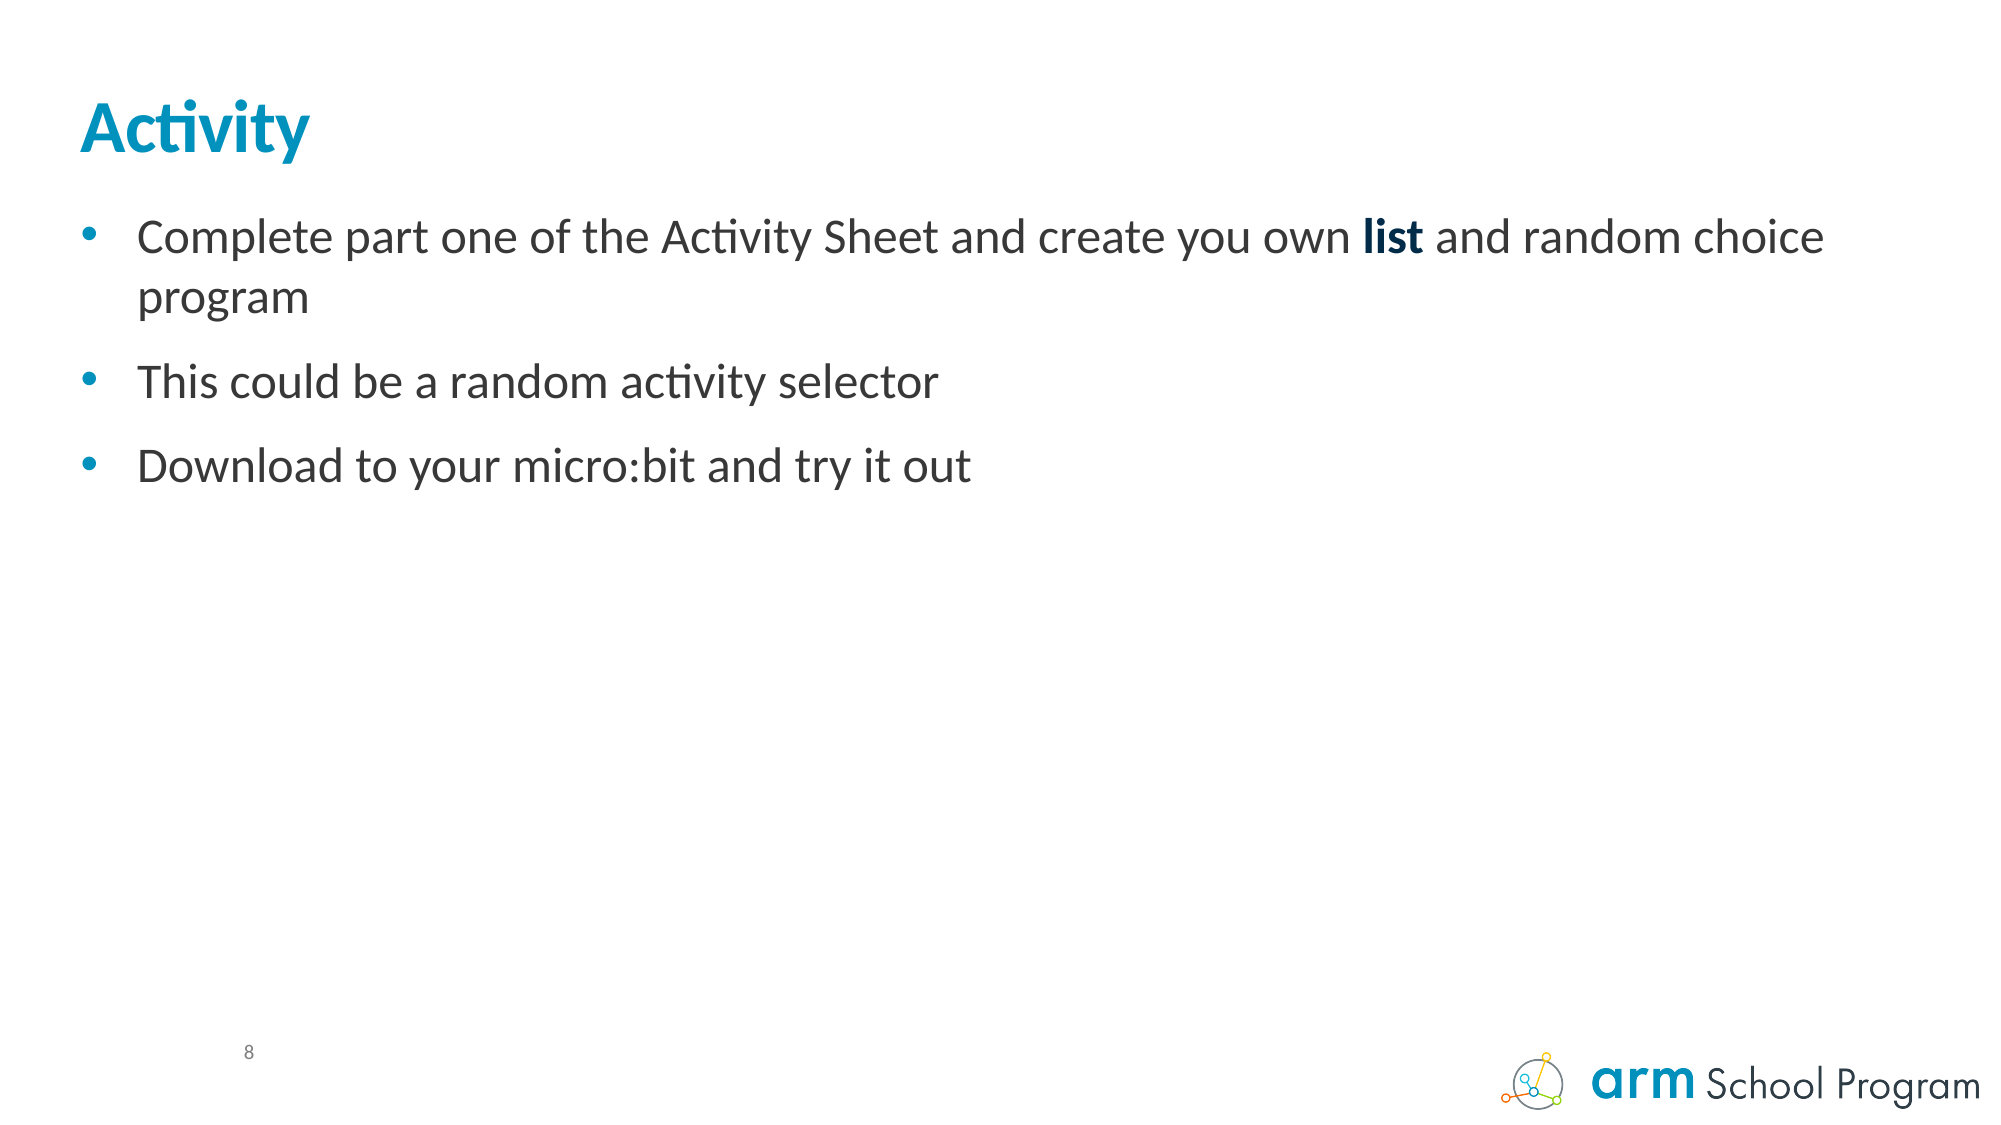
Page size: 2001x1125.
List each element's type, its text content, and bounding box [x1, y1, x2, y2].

list Complete part one of the Activity Sheet and create you own list and random choice program This could be a random activity selector Download to your micro:bit and try it out [80, 203, 1915, 957]
picture [1501, 1052, 1979, 1110]
title Activity [80, 58, 1915, 169]
